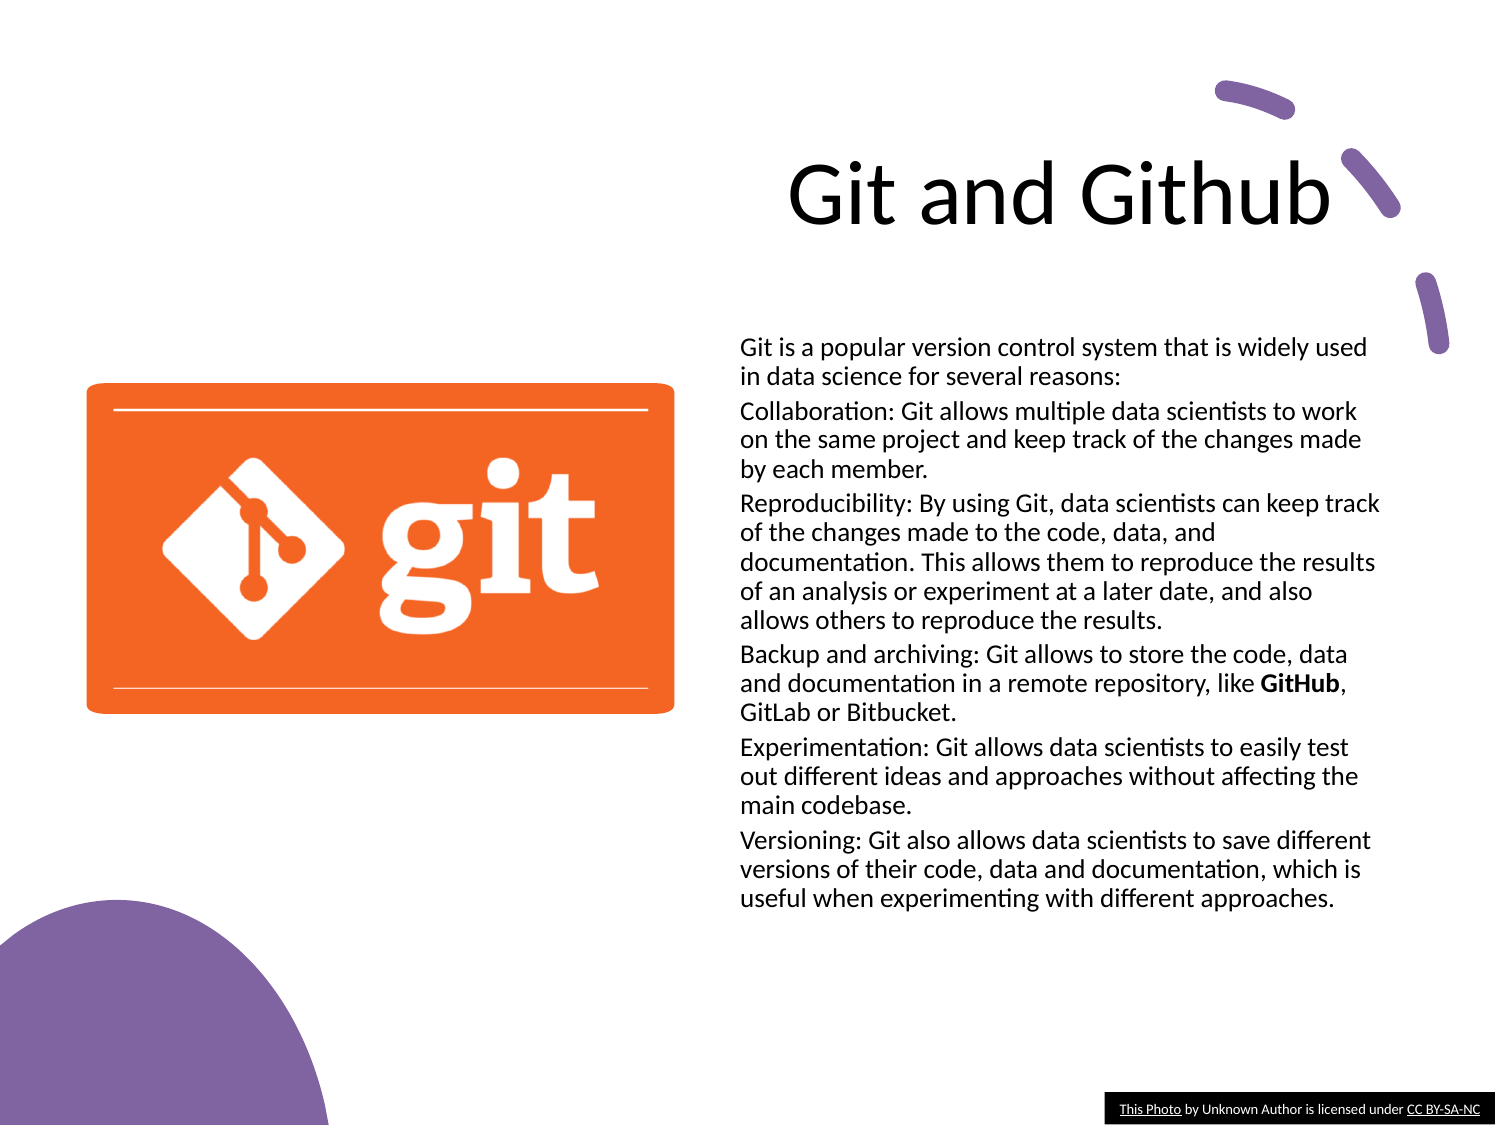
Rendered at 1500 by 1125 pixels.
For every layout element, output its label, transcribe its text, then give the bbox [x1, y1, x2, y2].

list Git is a popular version control system that is widely used in data science for several reasons: Collaboration: Git allows multiple data scientists to work on the same project and keep track of the changes made by each member. Reproducibility: By using Git, data scientists can keep track of the changes made to the code, data, and documentation. This allows them to reproduce the results of an analysis or experiment at a later date, and also allows others to reproduce the results. Backup and archiving: Git allows to store the code, data and documentation in a remote repository, like GitHub, GitLab or Bitbucket. Experimentation: Git allows data scientists to easily test out different ideas and approaches without affecting the main codebase. Versioning: Git also allows data scientists to save different versions of their code, data and documentation, which is useful when experimenting with different approaches. [725, 325, 1397, 1014]
picture [86, 382, 675, 715]
text_box This Photo by Unknown Author is licensed under CC BY-SA-NC [1104, 1092, 1495, 1125]
text_box [0, 897, 331, 1125]
text_box [1232, 217, 1440, 345]
title Git and Github [725, 78, 1397, 297]
text_box [0, 0, 1500, 1125]
